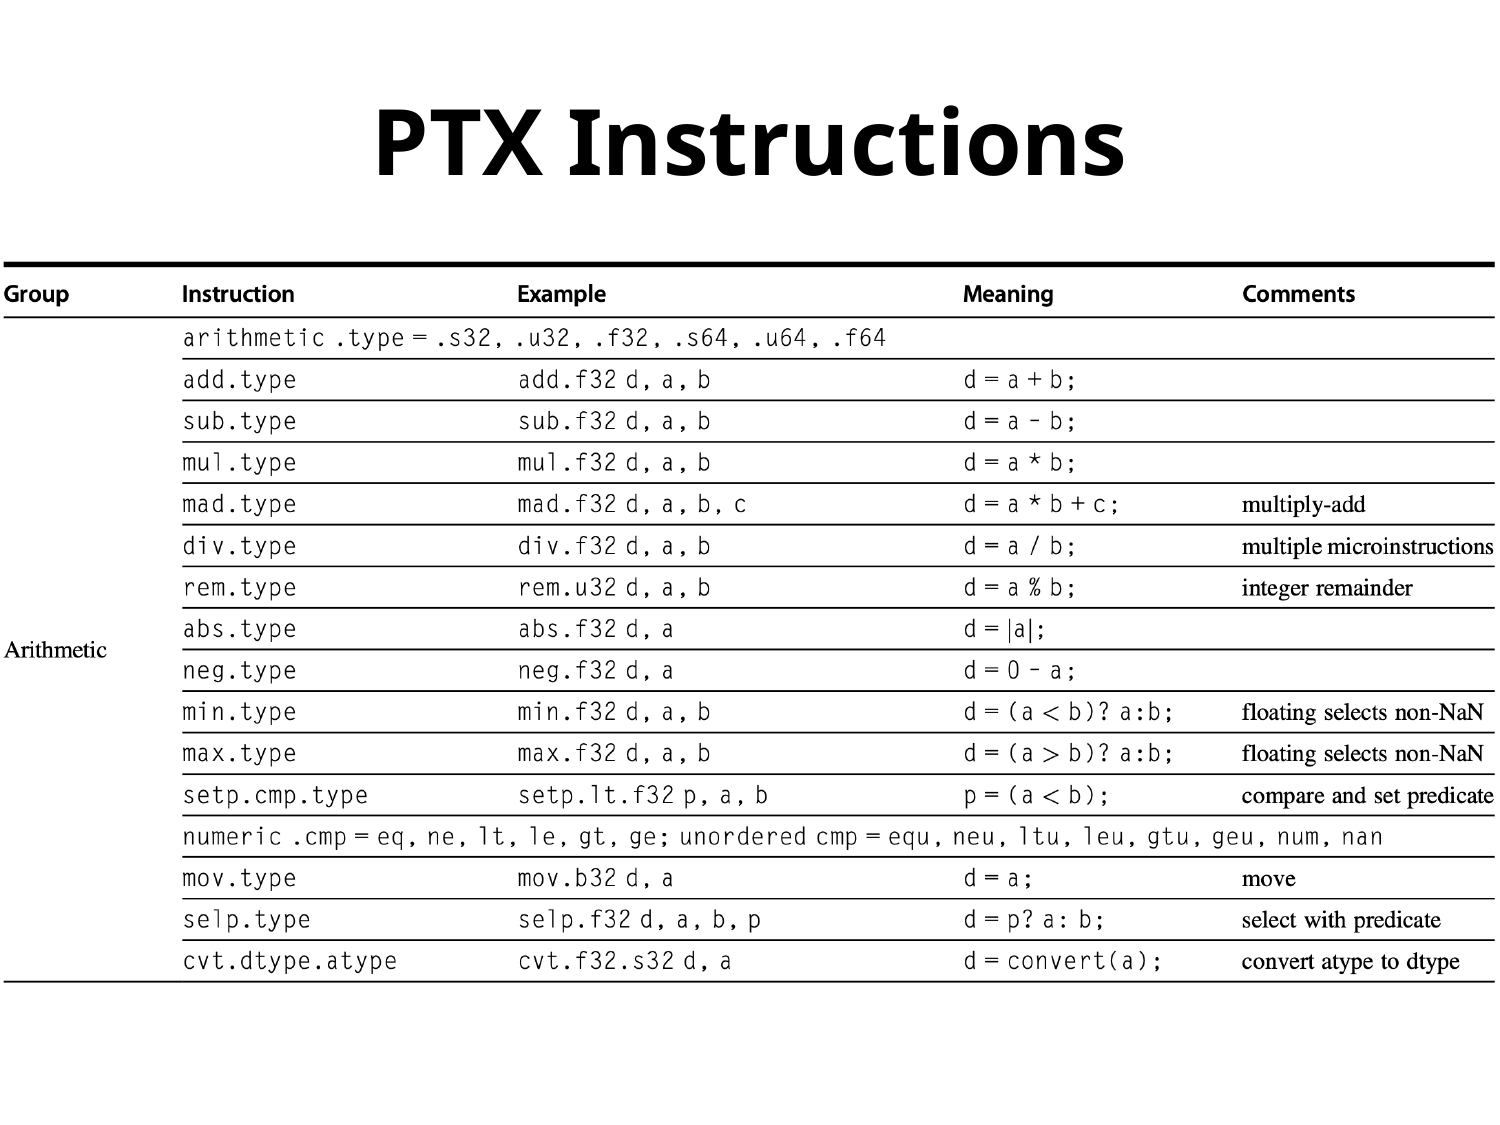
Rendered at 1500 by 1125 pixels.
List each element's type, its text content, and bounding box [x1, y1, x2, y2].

picture [0, 258, 1500, 988]
title PTX Instructions [0, 45, 1500, 233]
